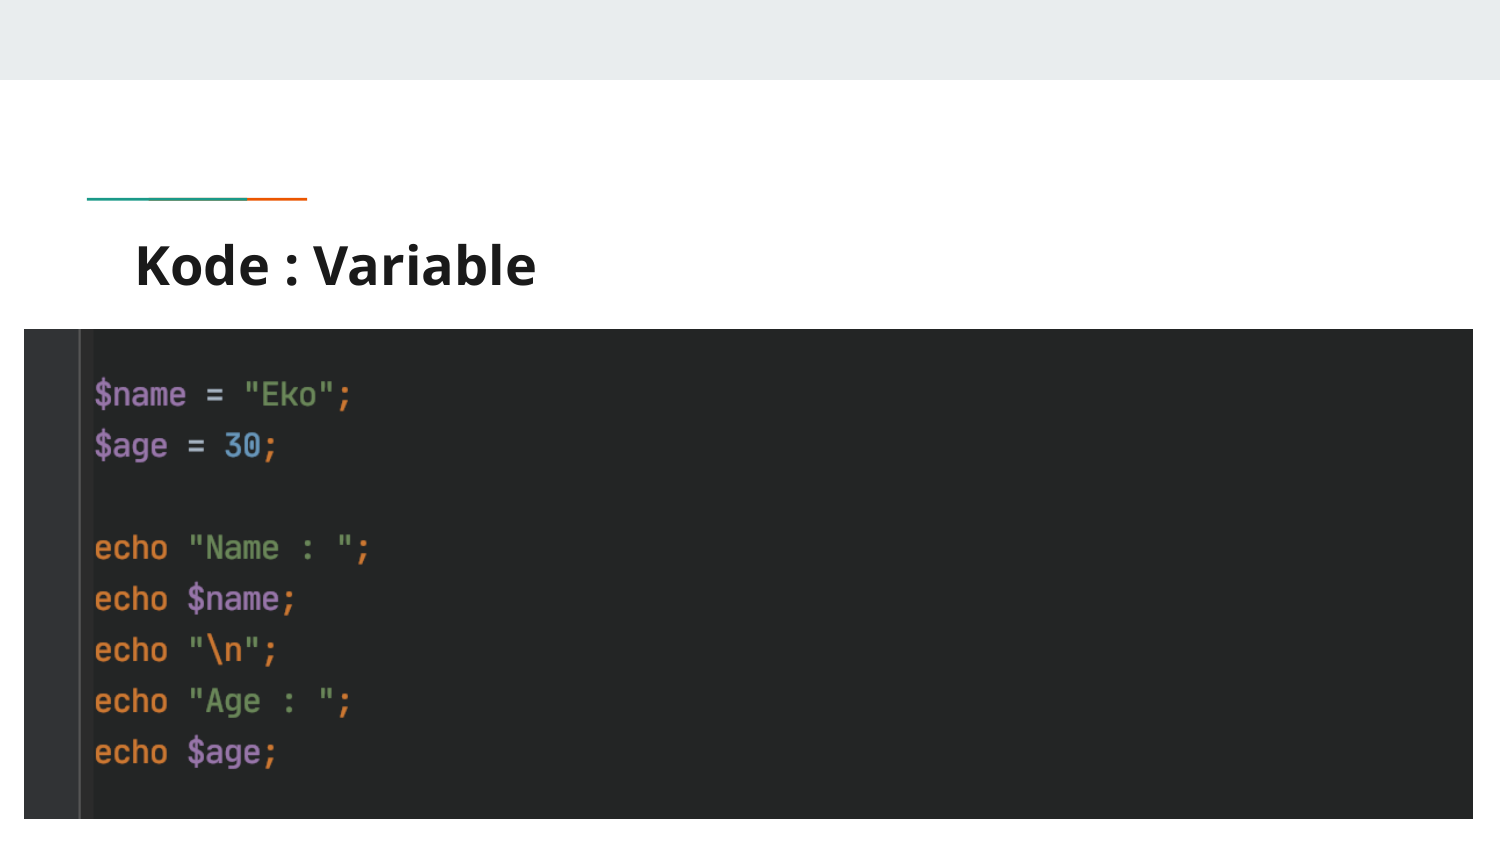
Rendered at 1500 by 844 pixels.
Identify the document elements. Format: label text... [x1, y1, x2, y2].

picture [24, 328, 1474, 819]
title Kode : Variable [119, 216, 1381, 305]
